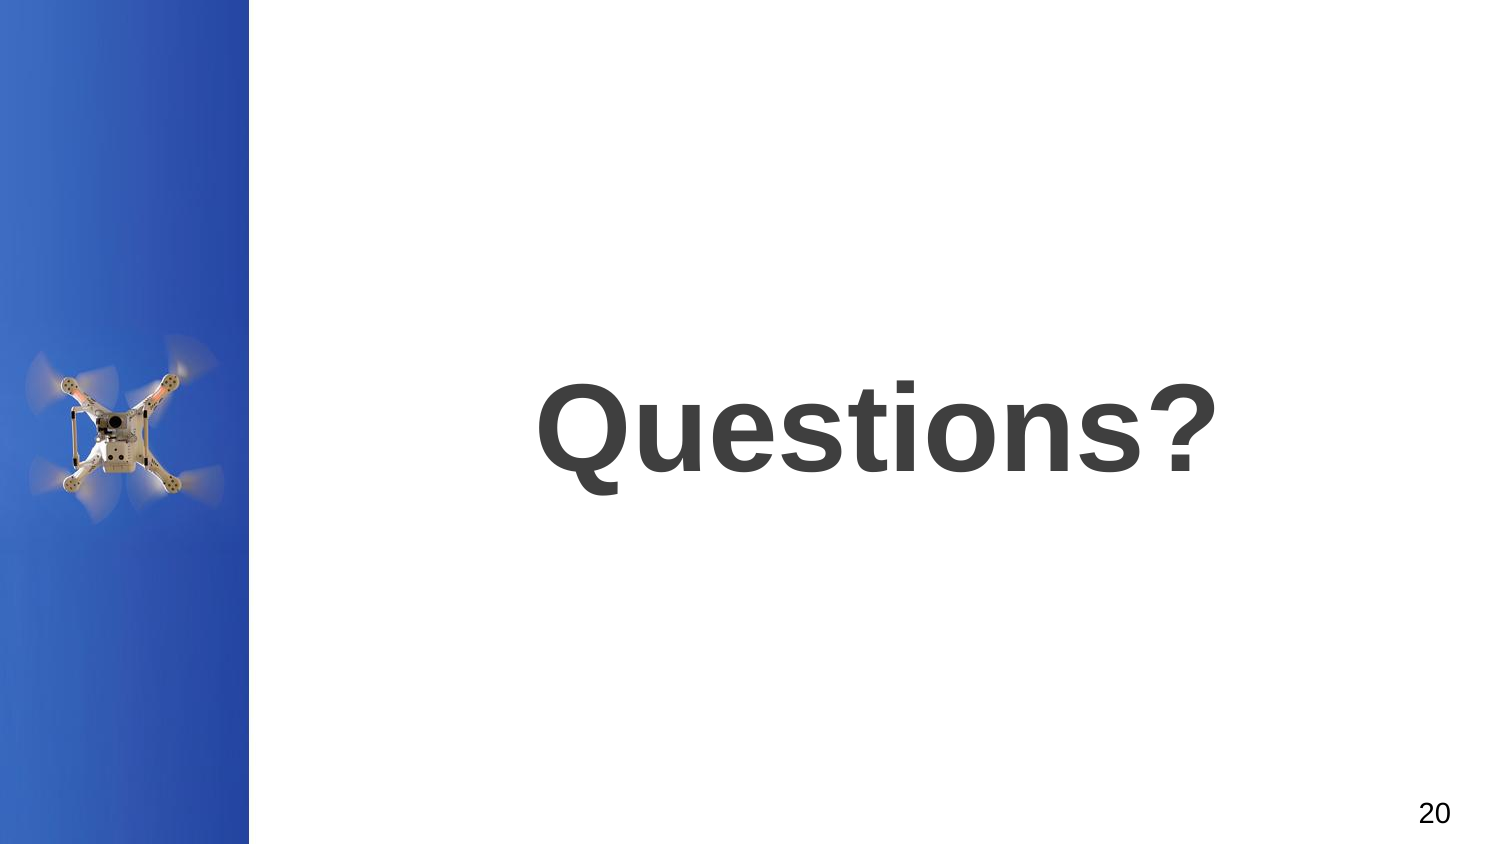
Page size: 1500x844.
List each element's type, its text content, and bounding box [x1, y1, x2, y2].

slide_number ‹#› [1403, 779, 1494, 844]
picture [0, 0, 1500, 844]
title Questions? [519, 358, 1284, 485]
